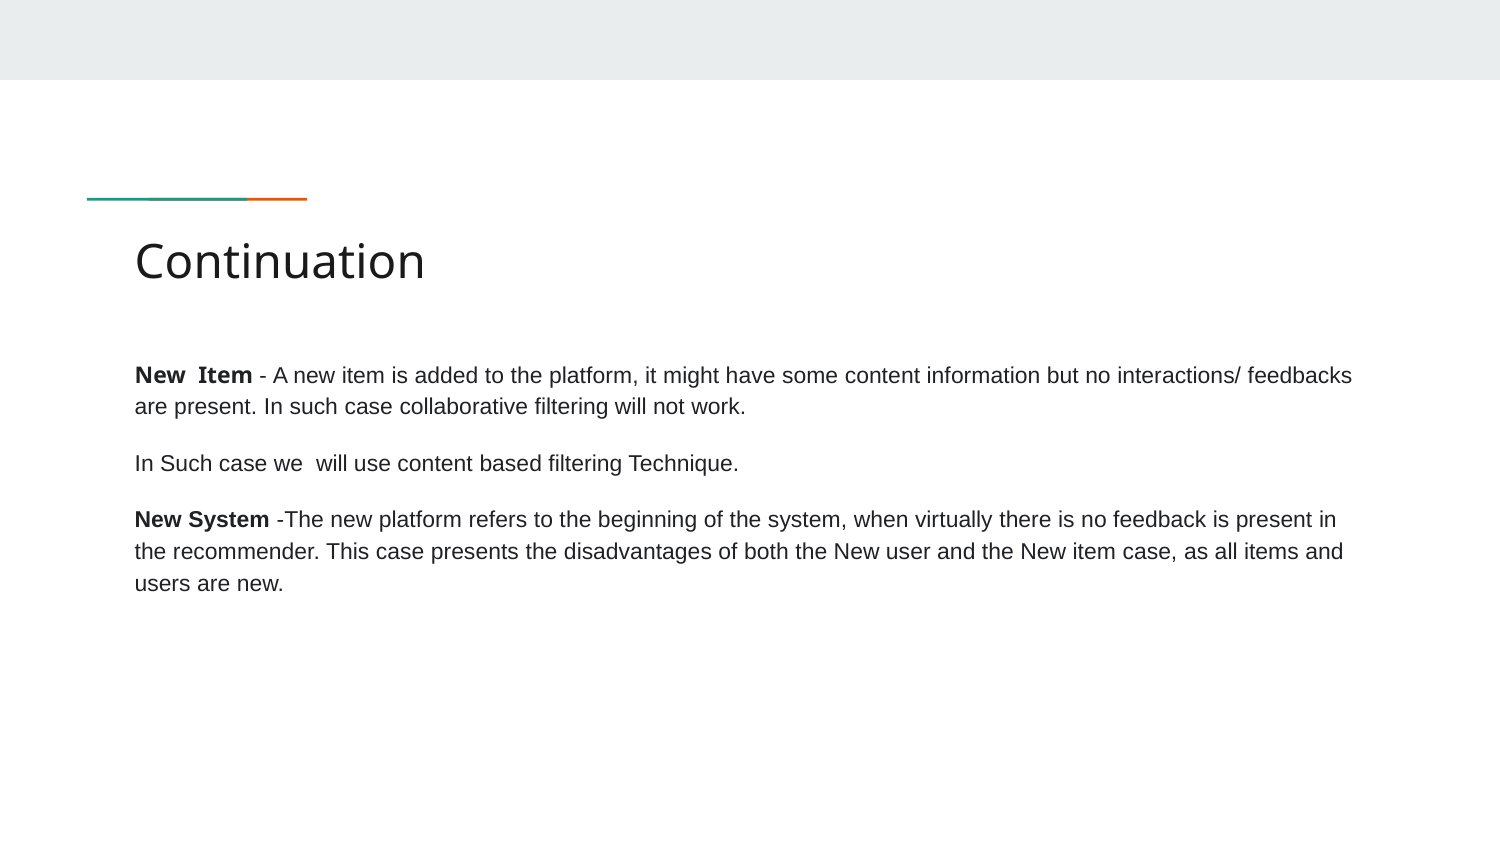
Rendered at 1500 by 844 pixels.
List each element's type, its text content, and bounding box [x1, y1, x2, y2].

title Continuation [119, 216, 1381, 305]
list New Item - A new item is added to the platform, it might have some content information but no interactions/ feedbacks are present. In such case collaborative filtering will not work. In Such case we will use content based filtering Technique. New System -The new platform refers to the beginning of the system, when virtually there is no feedback is present in the recommender. This case presents the disadvantages of both the New user and the New item case, as all items and users are new. [119, 341, 1381, 712]
